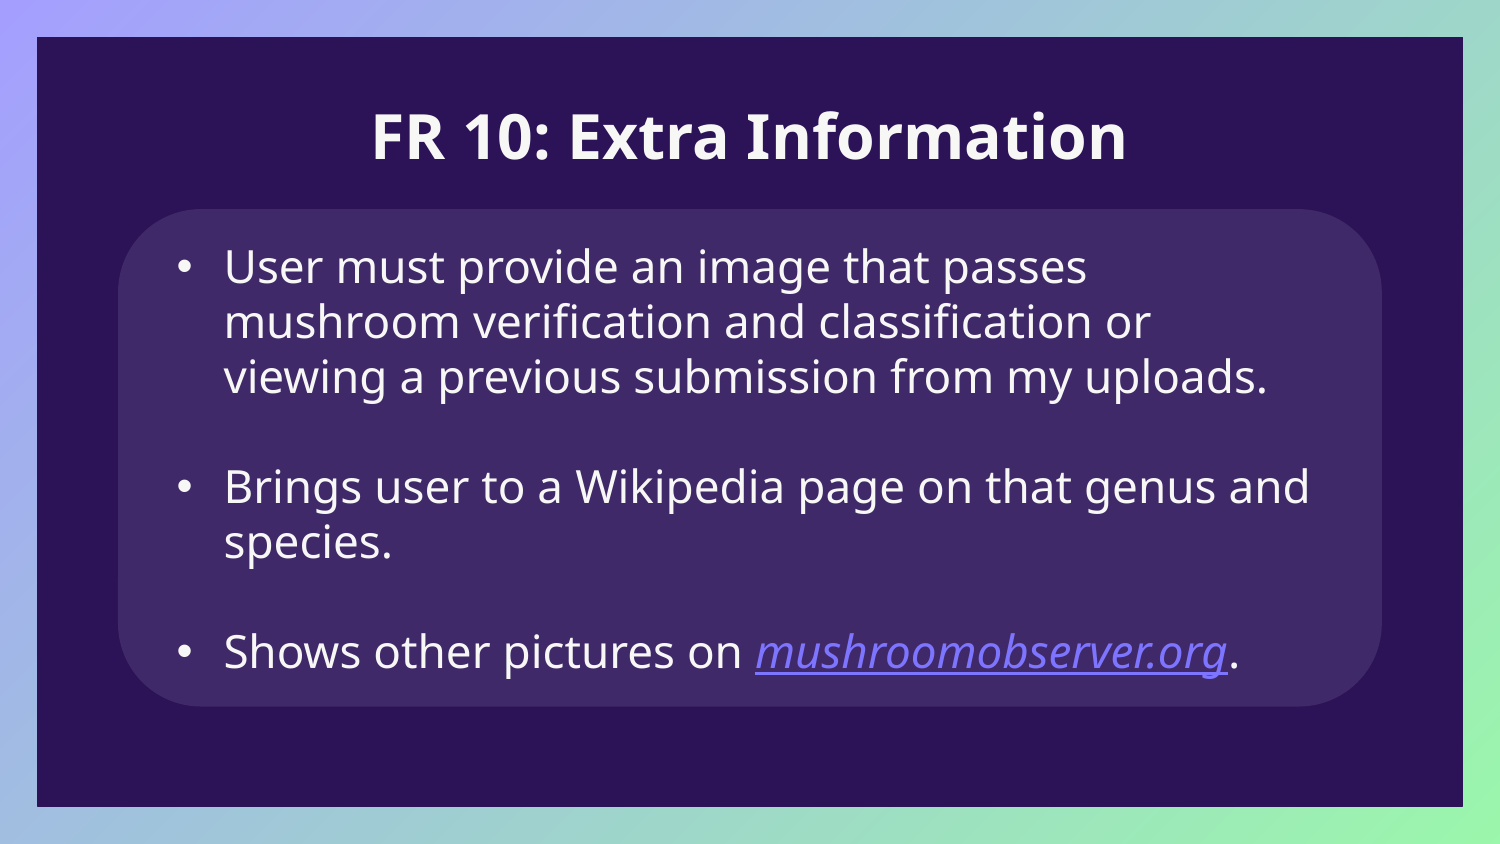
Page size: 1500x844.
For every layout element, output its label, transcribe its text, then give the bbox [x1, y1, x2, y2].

text_box User must provide an image that passes mushroom verification and classification or viewing a previous submission from my uploads. Brings user to a Wikipedia page on that genus and species. Shows other pictures on mushroomobserver.org. [161, 222, 1340, 679]
text_box [117, 209, 1382, 707]
title FR 10: Extra Information [118, 88, 1382, 182]
